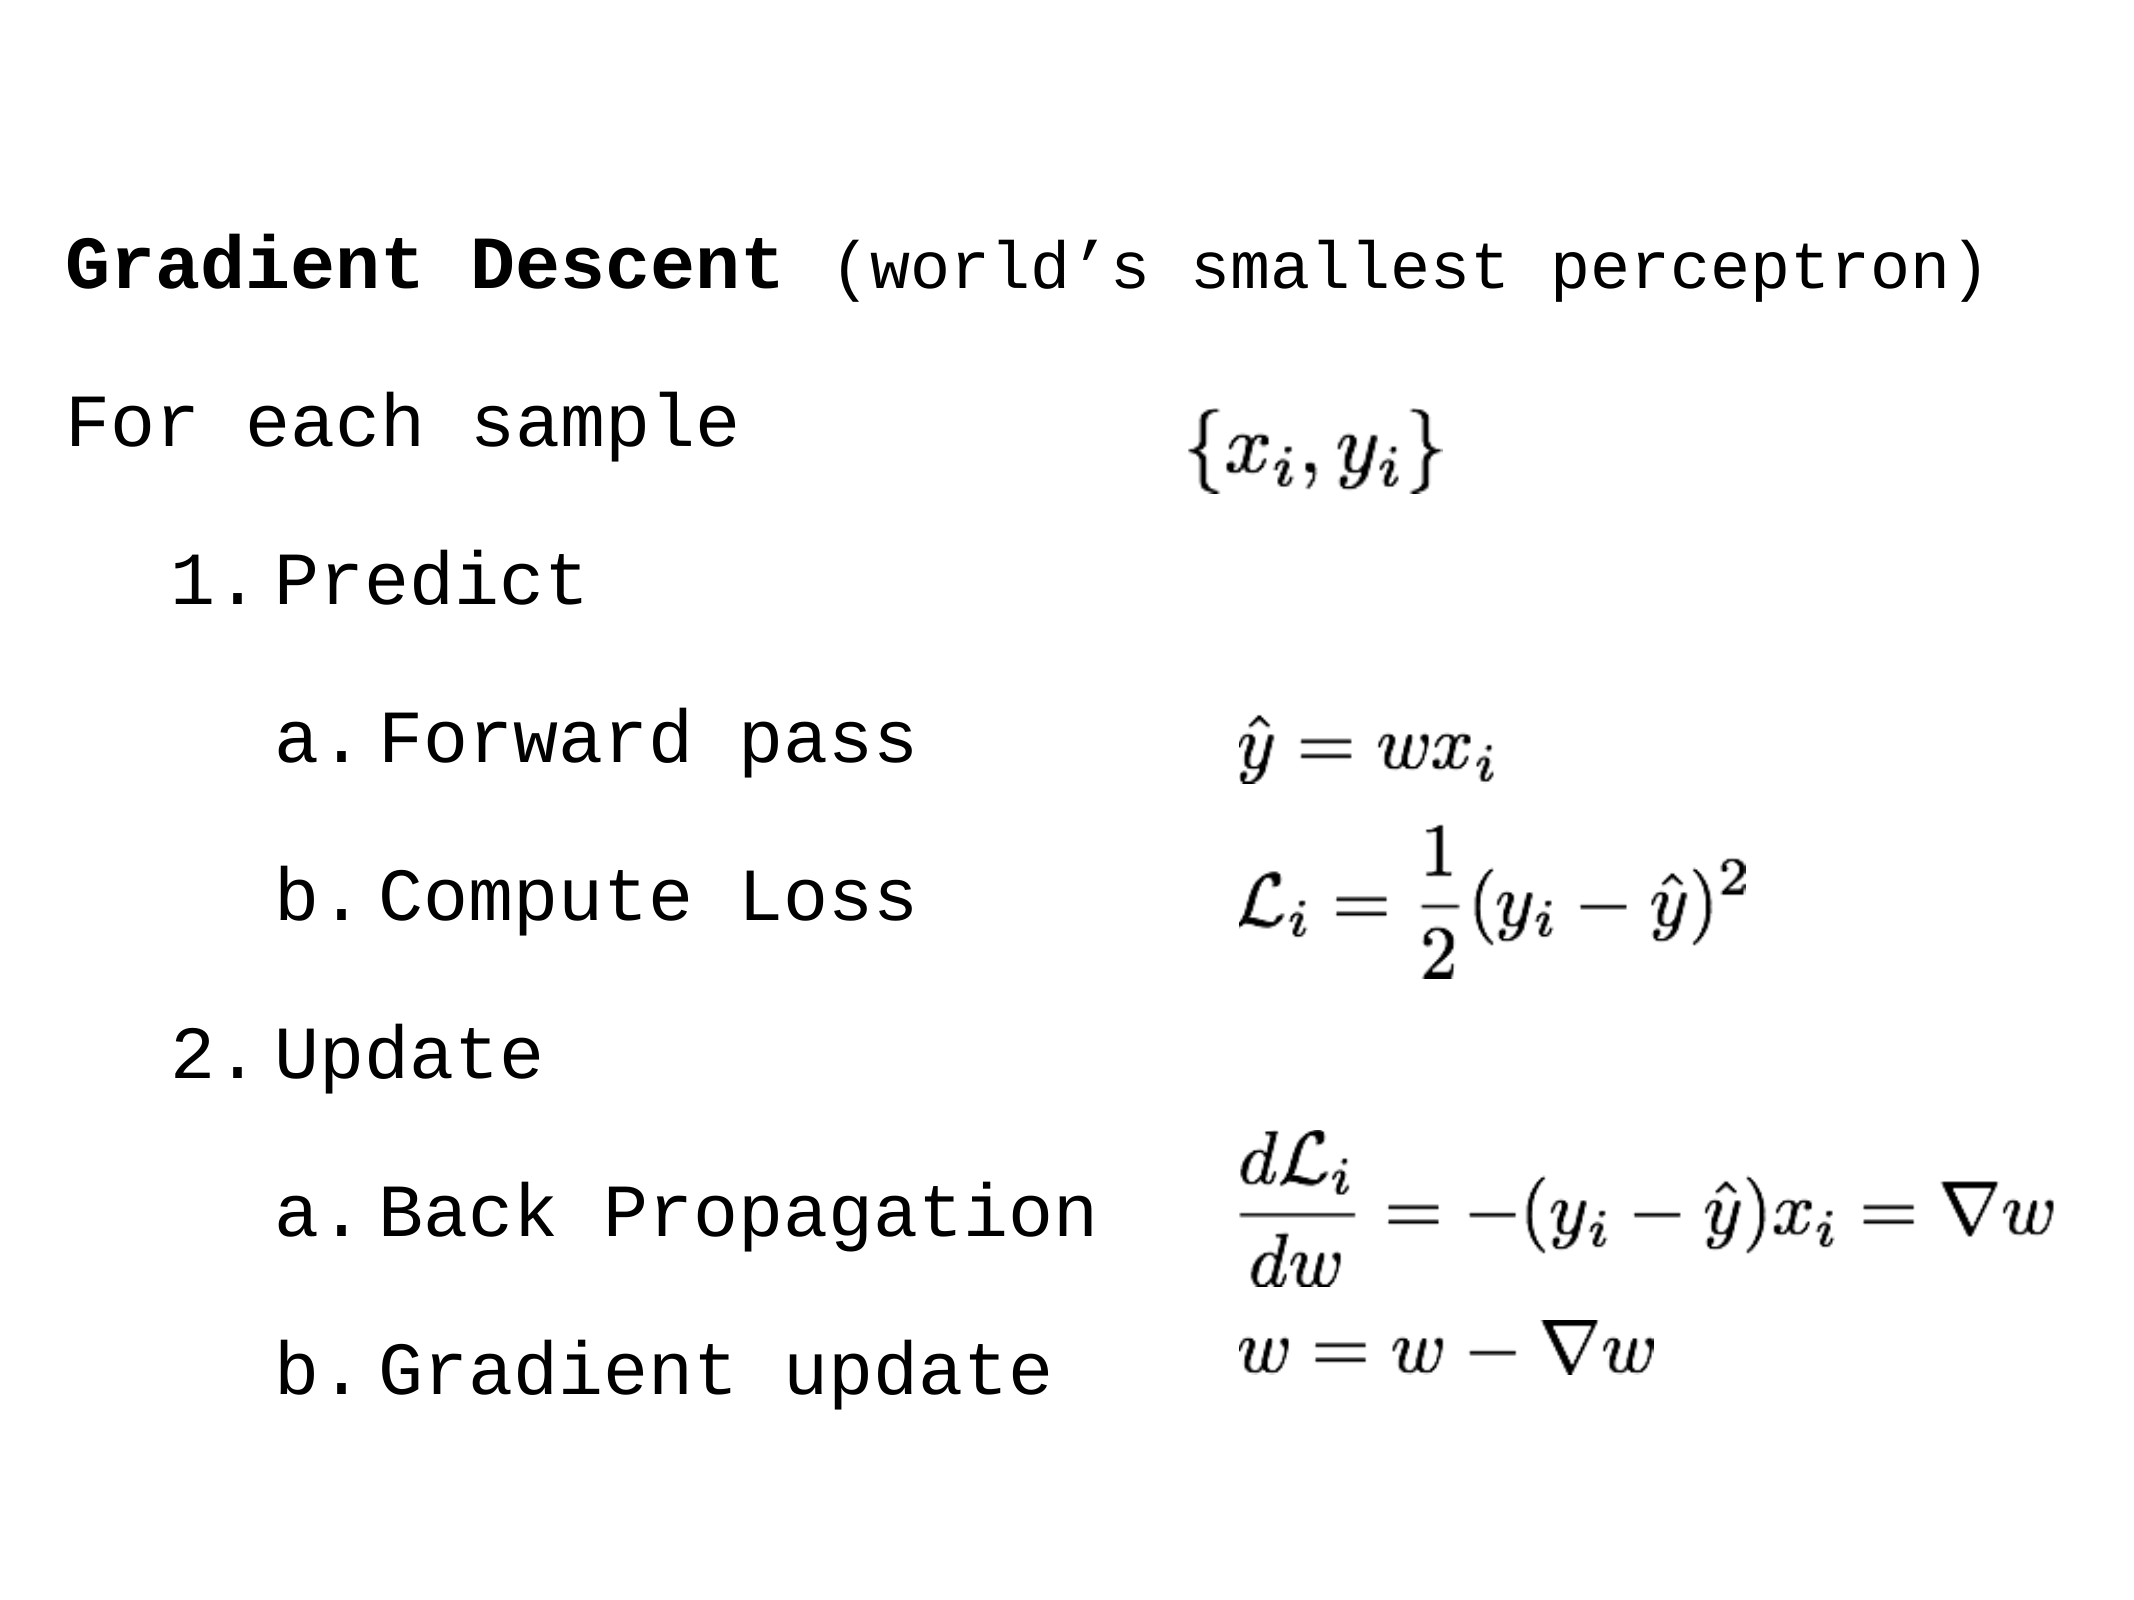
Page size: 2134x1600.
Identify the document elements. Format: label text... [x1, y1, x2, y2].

picture [1238, 1130, 2056, 1287]
picture [1188, 407, 1443, 494]
text_box Gradient Descent (world’s smallest perceptron) For each sample Predict Forward pass Compute Loss Update Back Propagation Gradient update [57, 160, 2076, 1418]
picture [1238, 824, 1746, 980]
picture [1238, 1320, 1654, 1375]
picture [1238, 714, 1496, 784]
